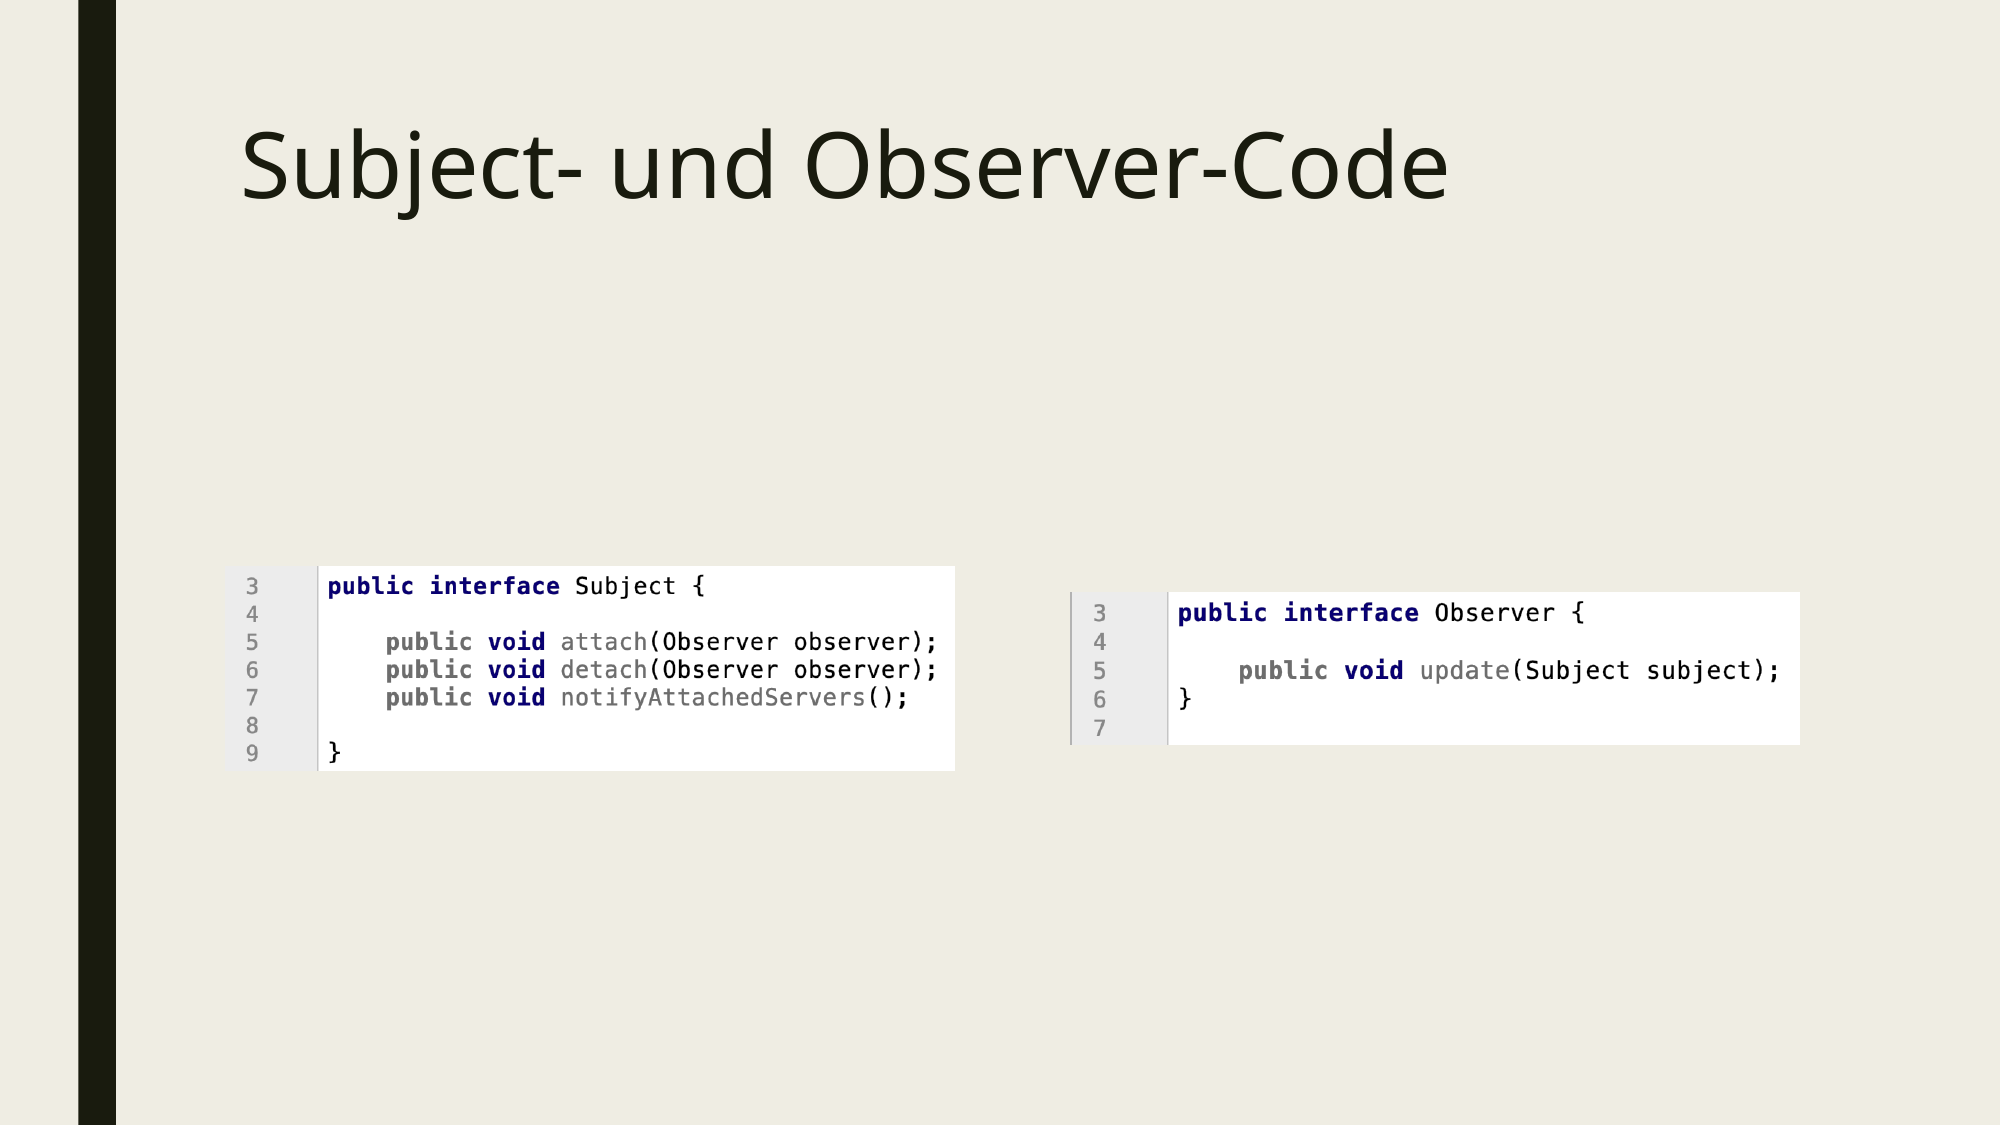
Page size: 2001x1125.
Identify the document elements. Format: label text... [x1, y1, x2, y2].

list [224, 566, 955, 771]
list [1070, 592, 1800, 745]
title Subject- und Observer-Code [225, 112, 1800, 357]
